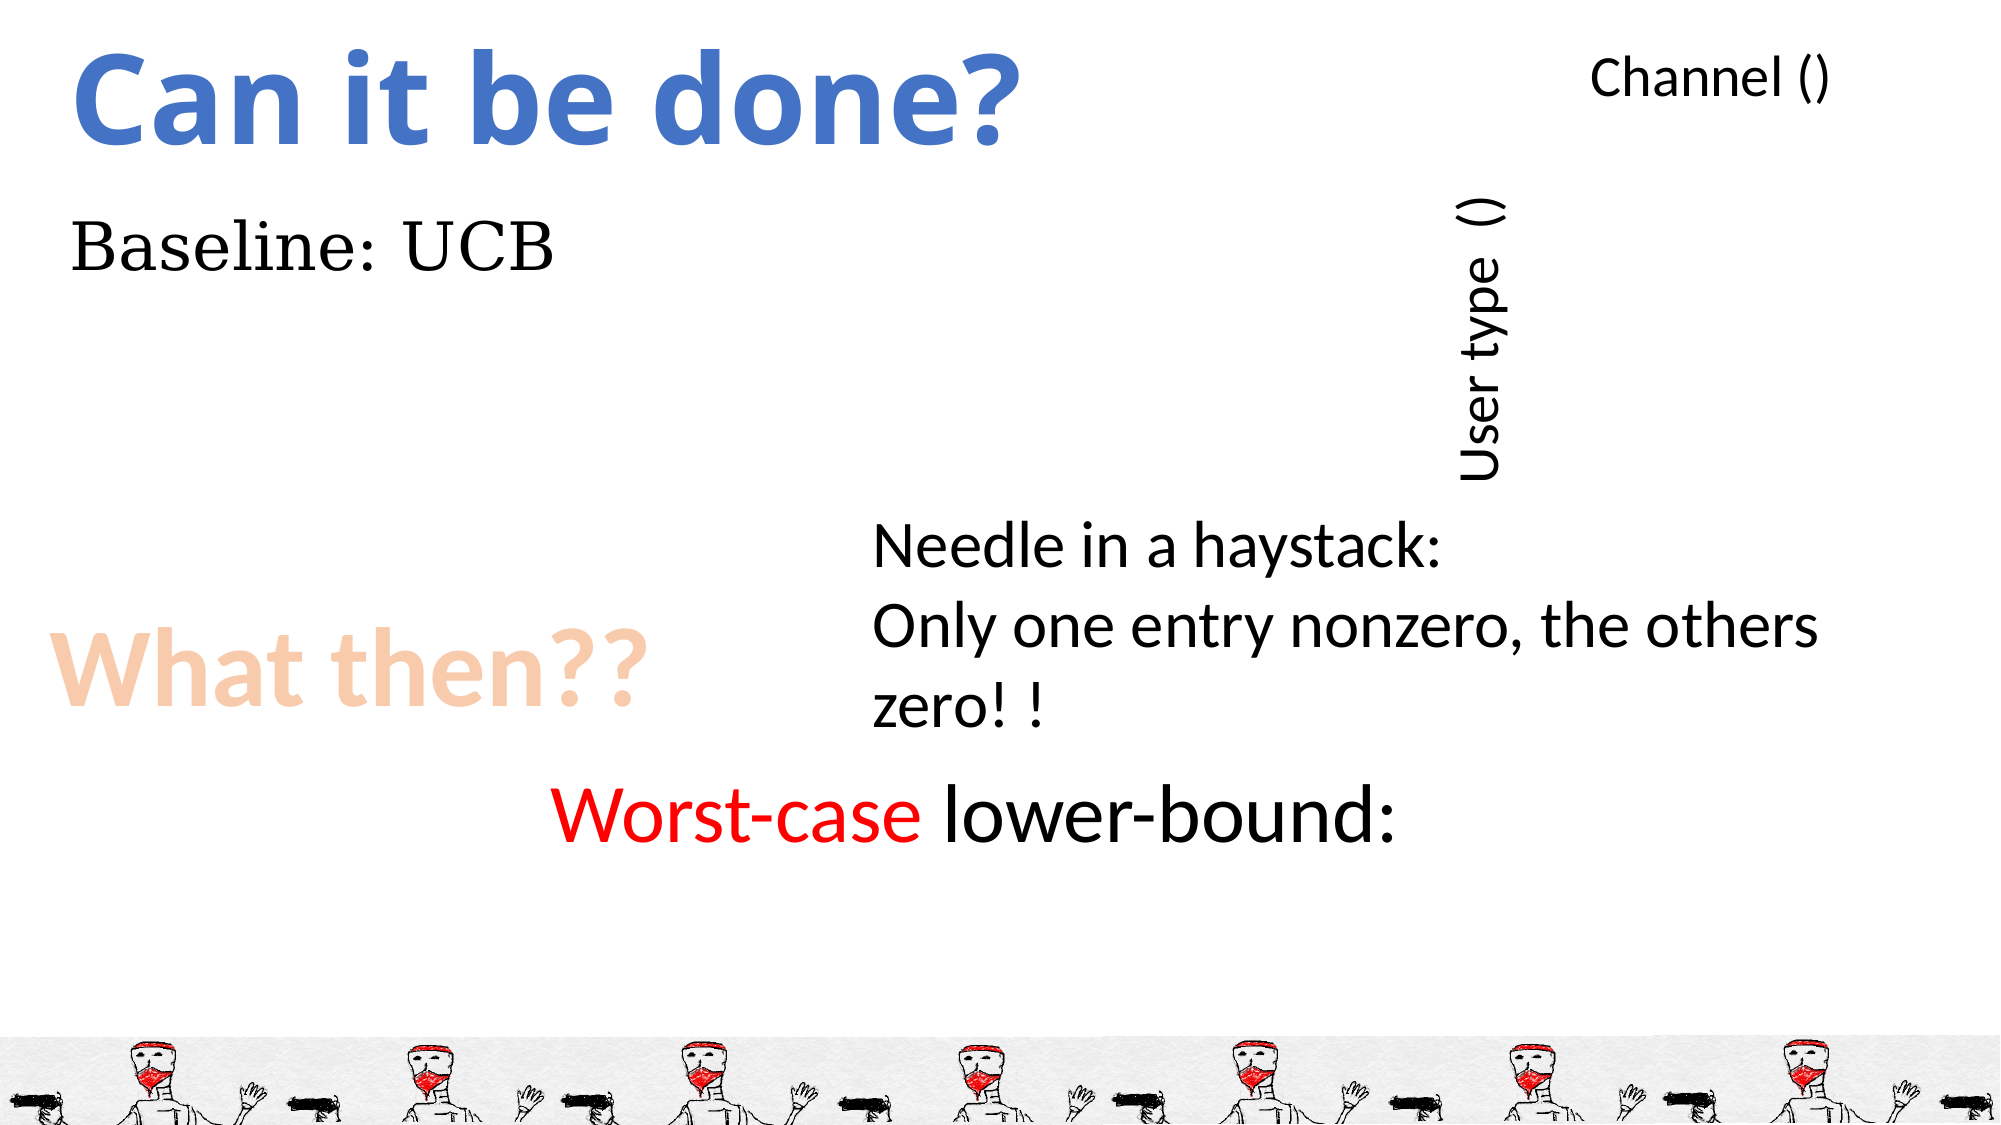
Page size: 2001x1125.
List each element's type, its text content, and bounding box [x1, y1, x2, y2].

title Can it be done? [55, 0, 1780, 213]
text_box What then?? [34, 586, 667, 737]
picture [0, 1035, 2001, 1125]
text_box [1432, 30, 1934, 526]
